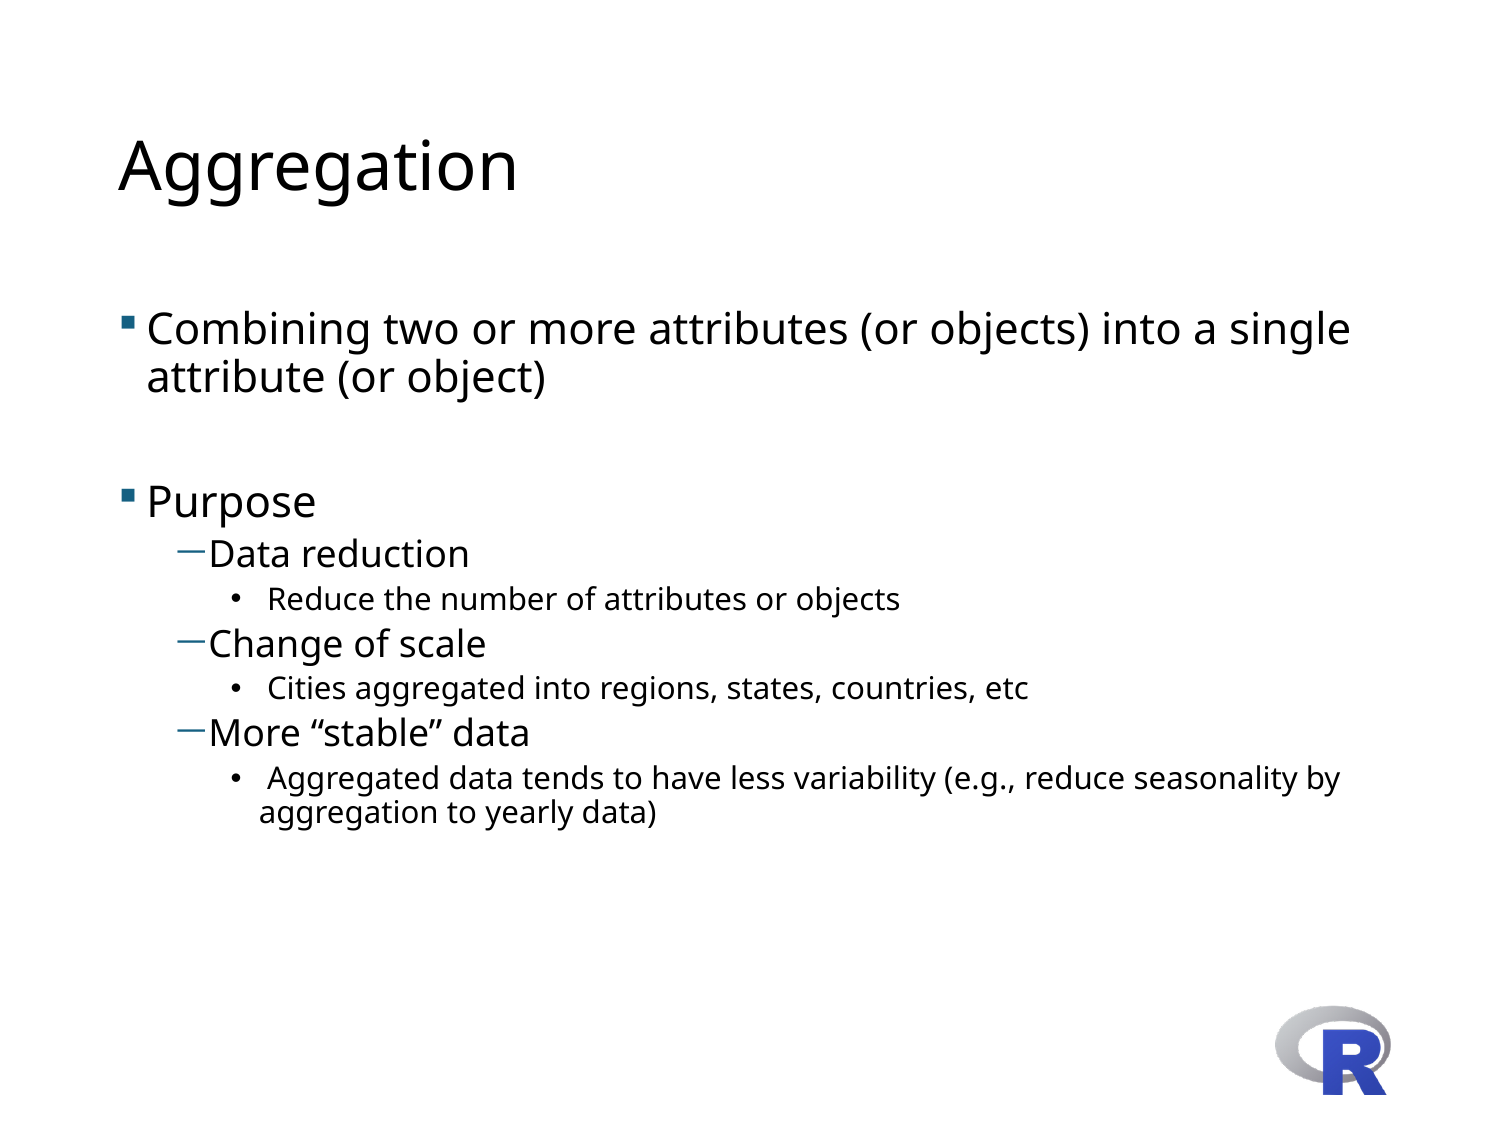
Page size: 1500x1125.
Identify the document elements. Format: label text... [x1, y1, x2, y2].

picture [1274, 1005, 1391, 1095]
title Aggregation [103, 59, 1397, 278]
list Combining two or more attributes (or objects) into a single attribute (or object) Purpose Data reduction Reduce the number of attributes or objects Change of scale Cities aggregated into regions, states, countries, etc More “stable” data Aggregated data tends to have less variability (e.g., reduce seasonality by aggregation to yearly data) [103, 299, 1397, 1014]
